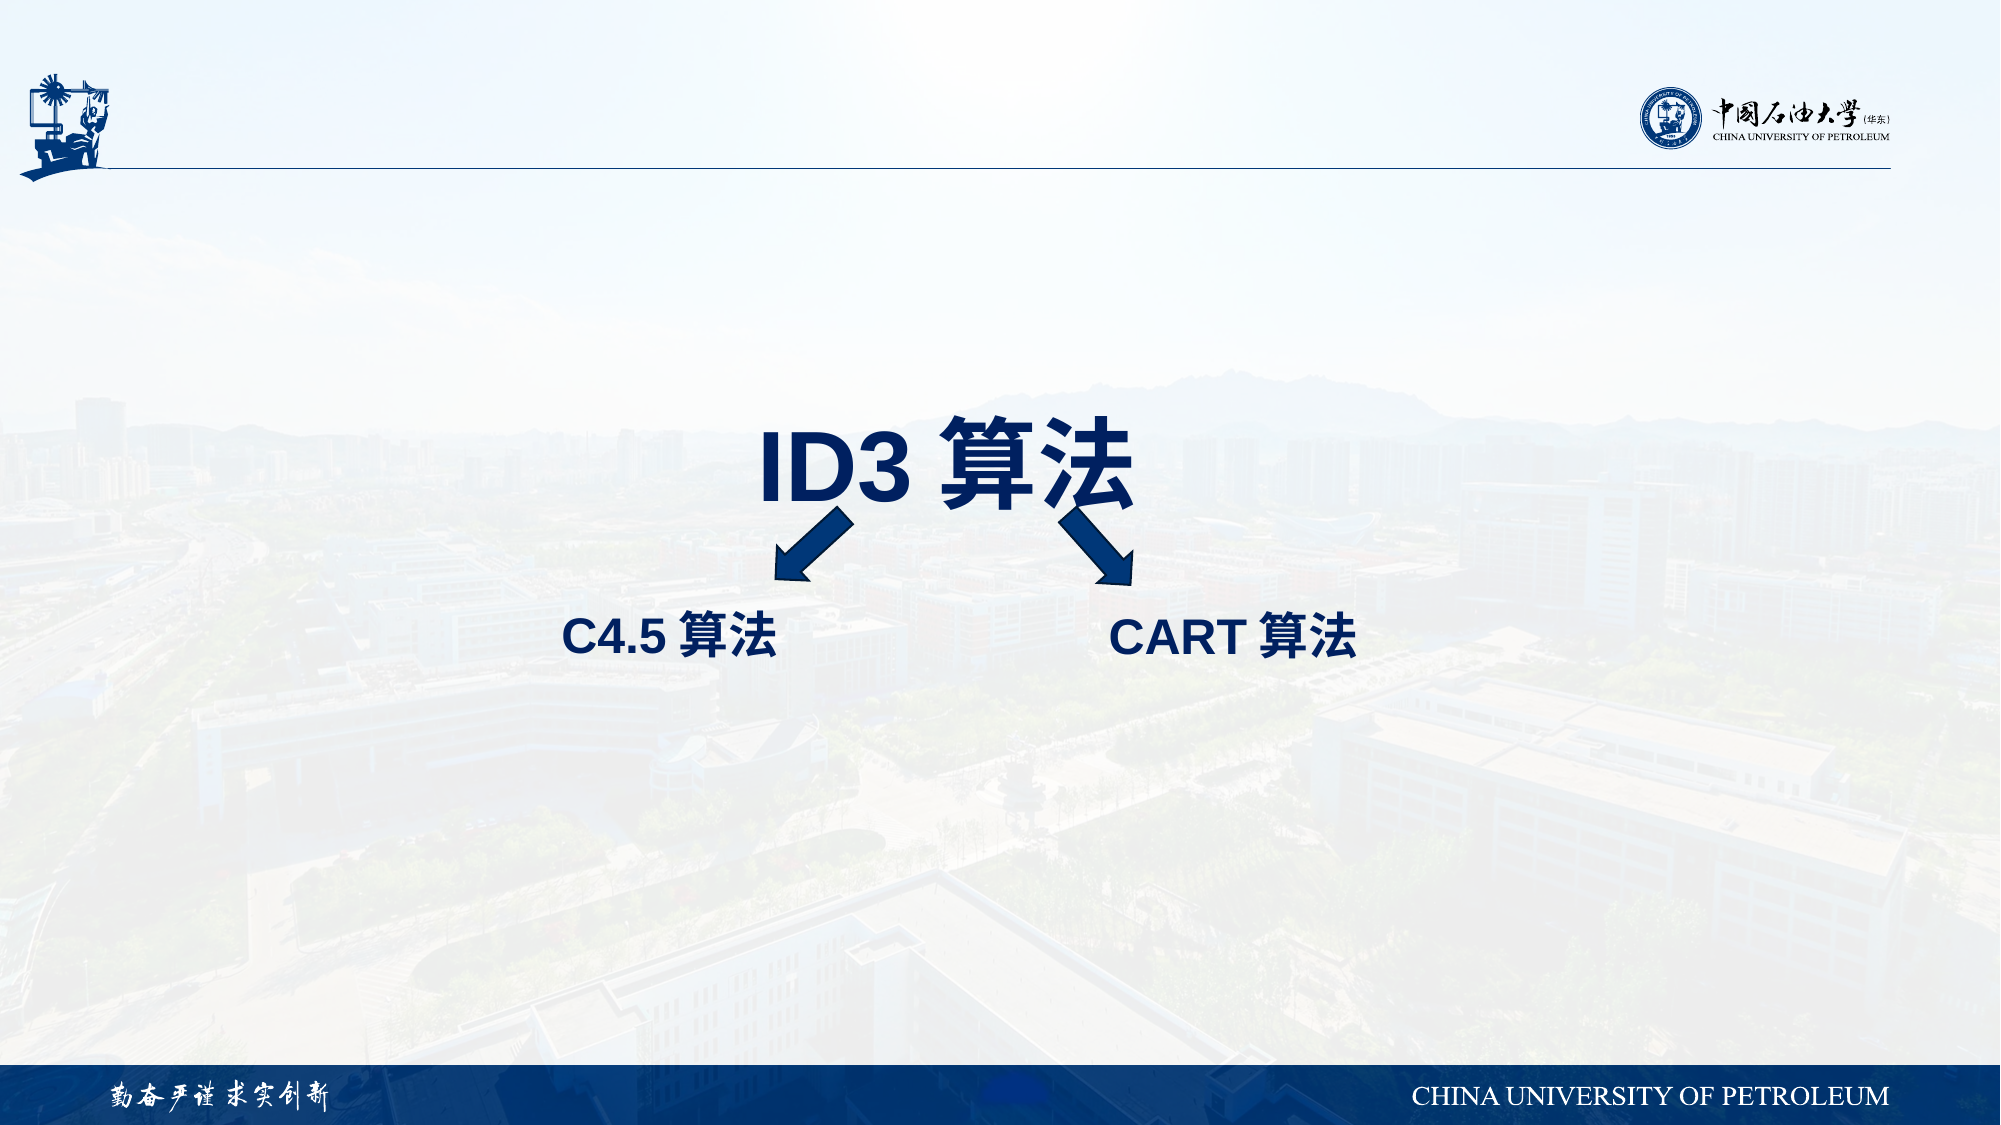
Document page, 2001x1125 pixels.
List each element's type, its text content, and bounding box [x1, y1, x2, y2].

text_box ID3算法 [743, 358, 1152, 530]
text_box [1057, 505, 1134, 586]
text_box CART算法 [1093, 579, 1374, 673]
text_box C4.5算法 [546, 578, 794, 672]
text_box [774, 505, 855, 582]
